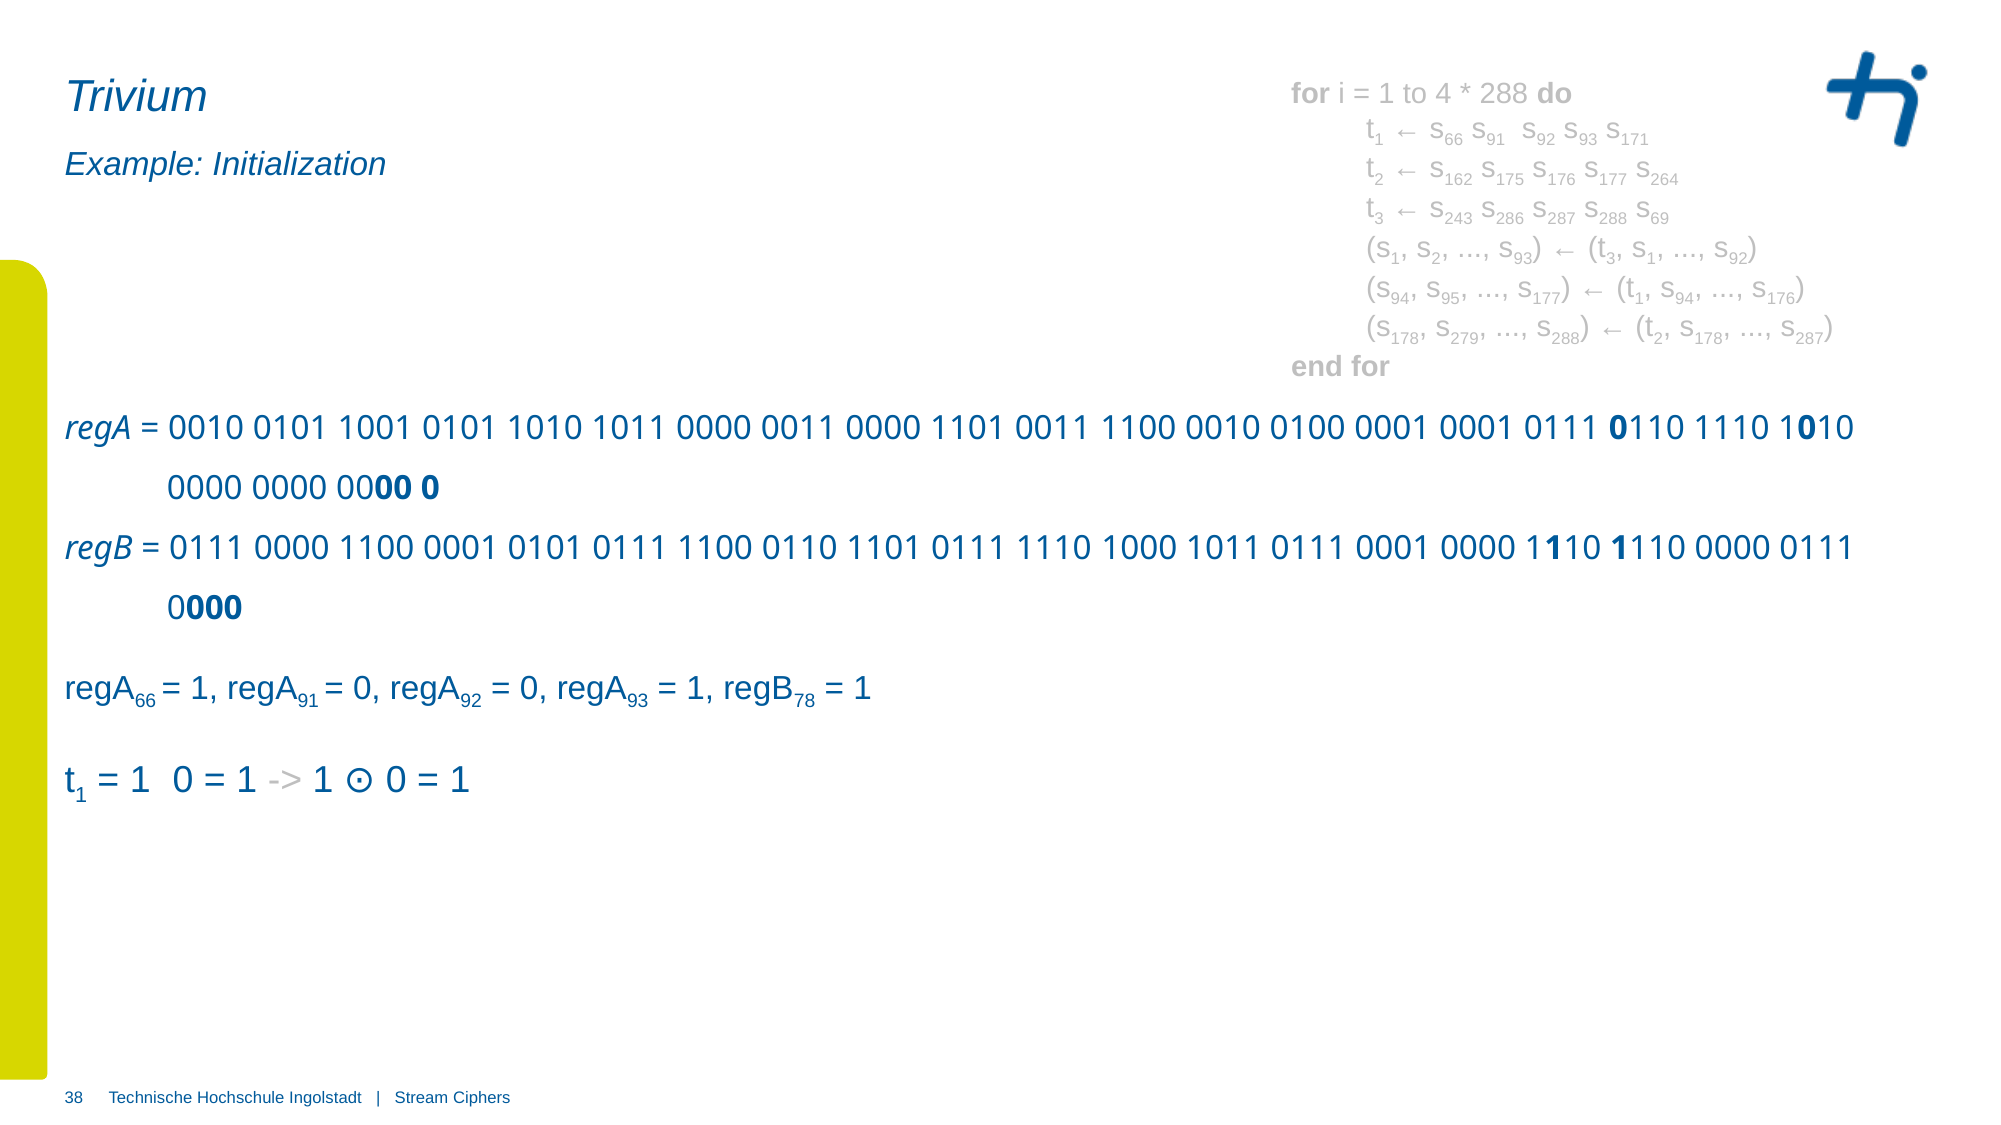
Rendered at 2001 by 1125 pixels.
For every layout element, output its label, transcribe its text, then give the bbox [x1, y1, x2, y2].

title Trivium [64, 66, 1665, 121]
slide_number 38 [64, 1087, 107, 1122]
subtitle Example: Initialization [64, 122, 1665, 179]
